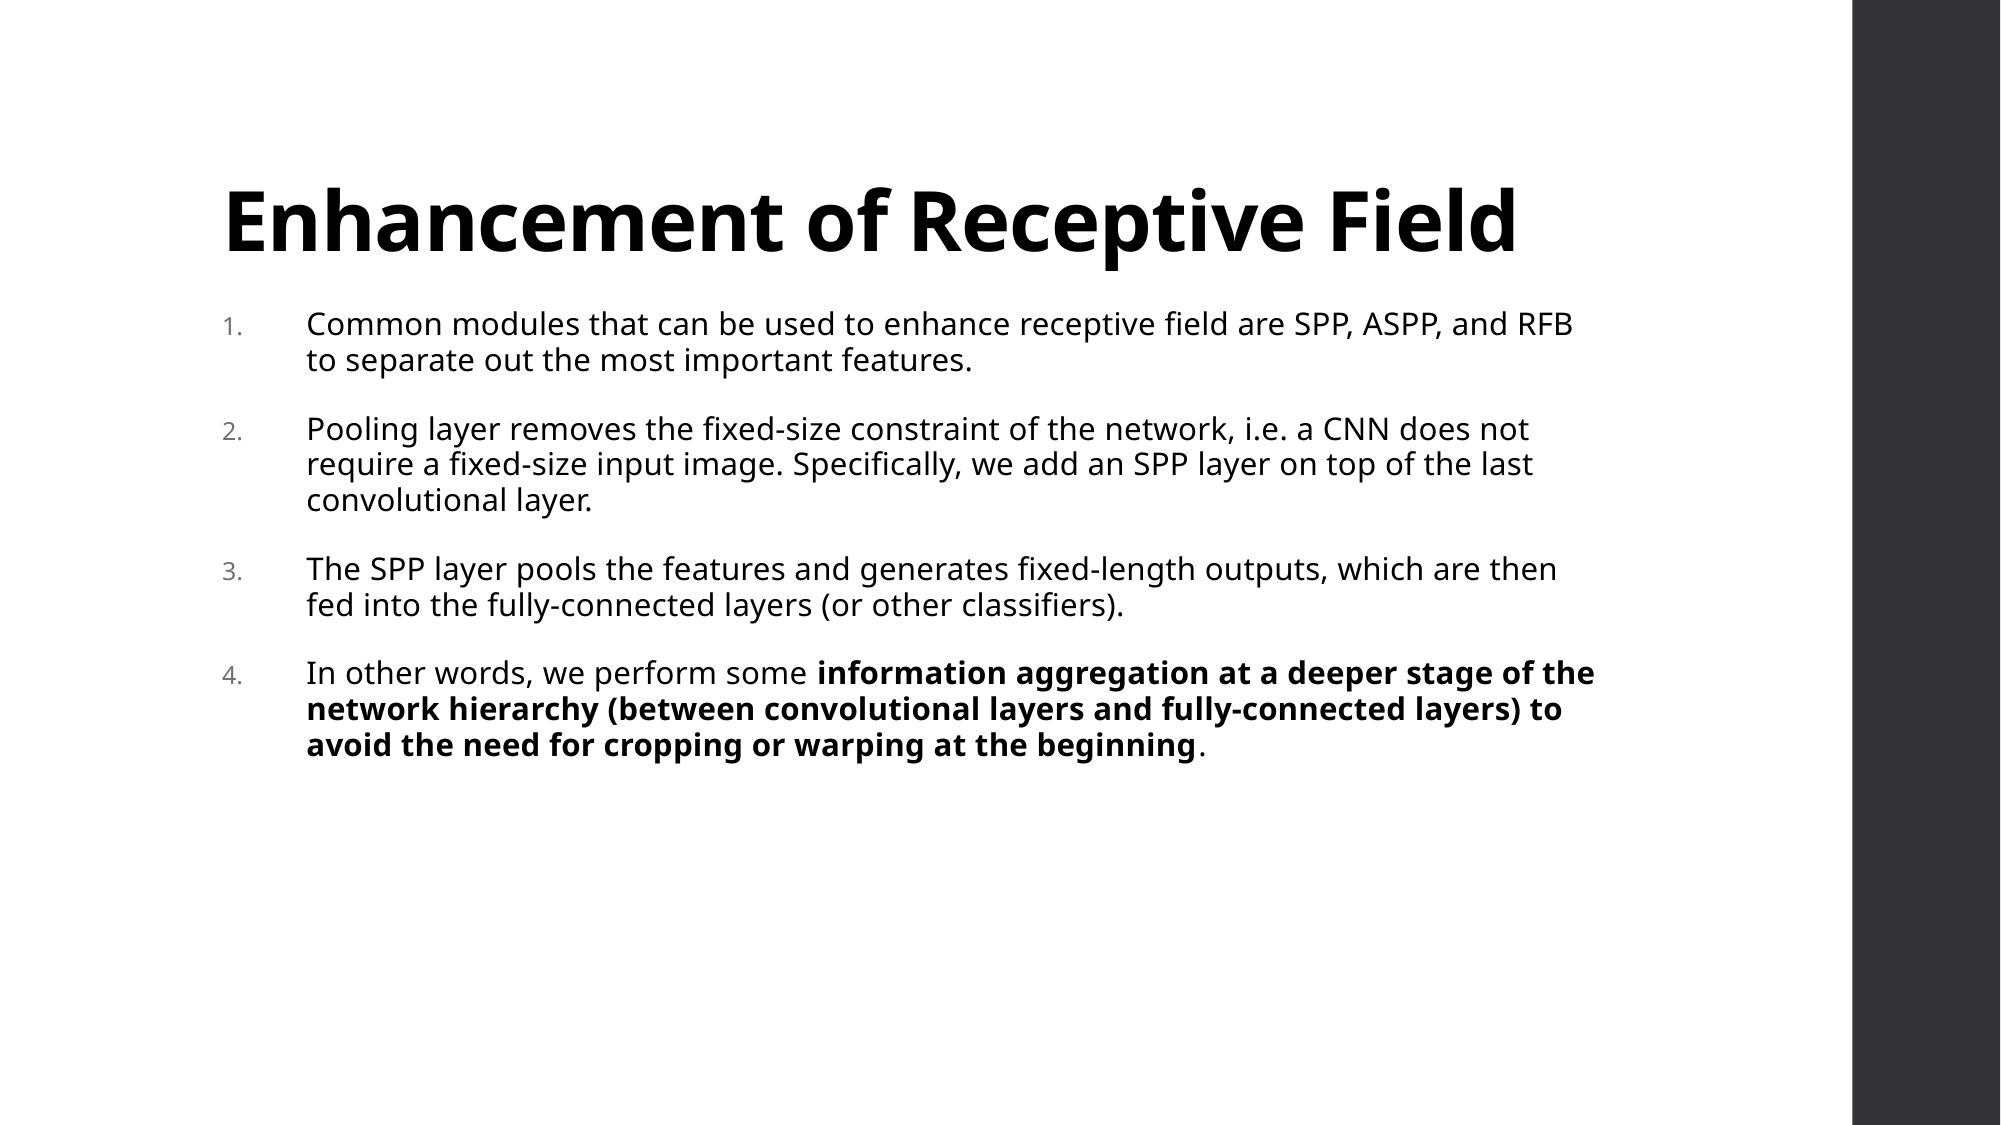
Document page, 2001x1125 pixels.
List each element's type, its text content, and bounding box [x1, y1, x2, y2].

list Common modules that can be used to enhance receptive field are SPP, ASPP, and RFB to separate out the most important features. Pooling layer removes the fixed-size constraint of the network, i.e. a CNN does not require a fixed-size input image. Specifically, we add an SPP layer on top of the last convolutional layer. The SPP layer pools the features and generates fixed-length outputs, which are then fed into the fully-connected layers (or other classifiers). In other words, we perform some information aggregation at a deeper stage of the network hierarchy (between convolutional layers and fully-connected layers) to avoid the need for cropping or warping at the beginning. [206, 299, 1617, 1014]
title Enhancement of Receptive Field [206, 60, 1797, 278]
